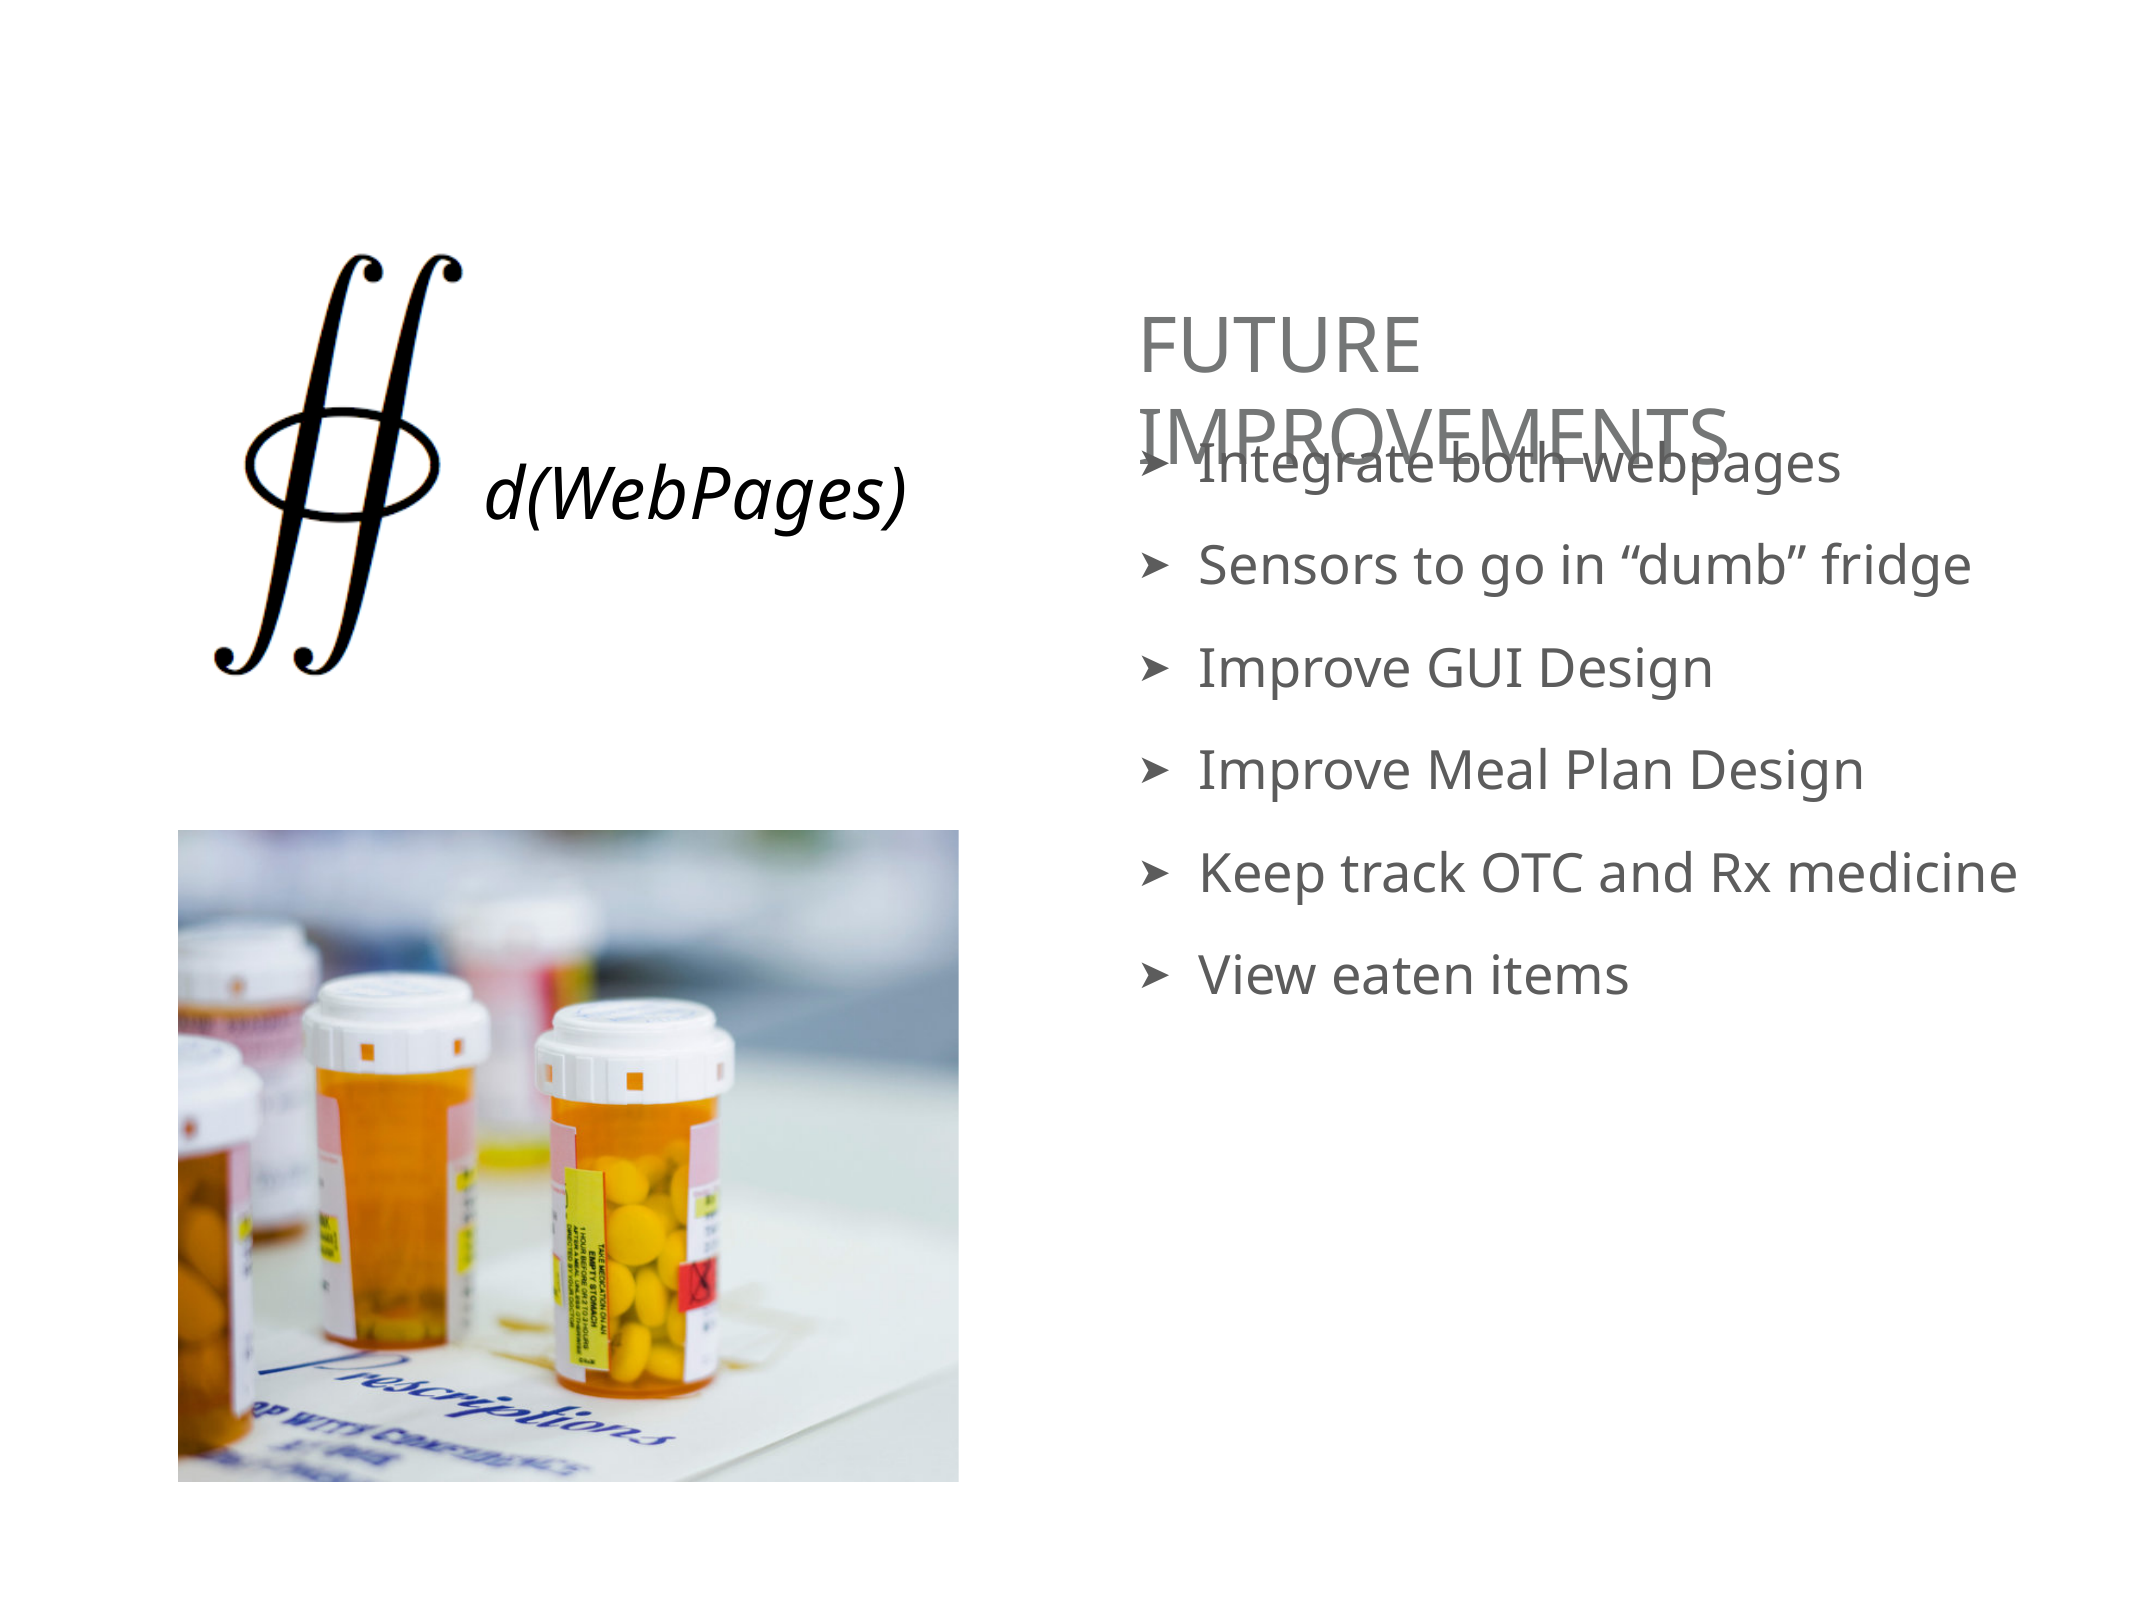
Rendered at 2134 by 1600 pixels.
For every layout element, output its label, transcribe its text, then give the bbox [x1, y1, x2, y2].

picture [177, 829, 959, 1483]
list Integrate both webpages Sensors to go in “dumb” fridge Improve GUI Design Improve Meal Plan Design Keep track OTC and Rx medicine View eaten items [1130, 421, 2062, 1415]
text_box d(WebPages) [671, 440, 915, 541]
picture [51, 129, 671, 783]
title Future Improvements [1130, 289, 1795, 379]
